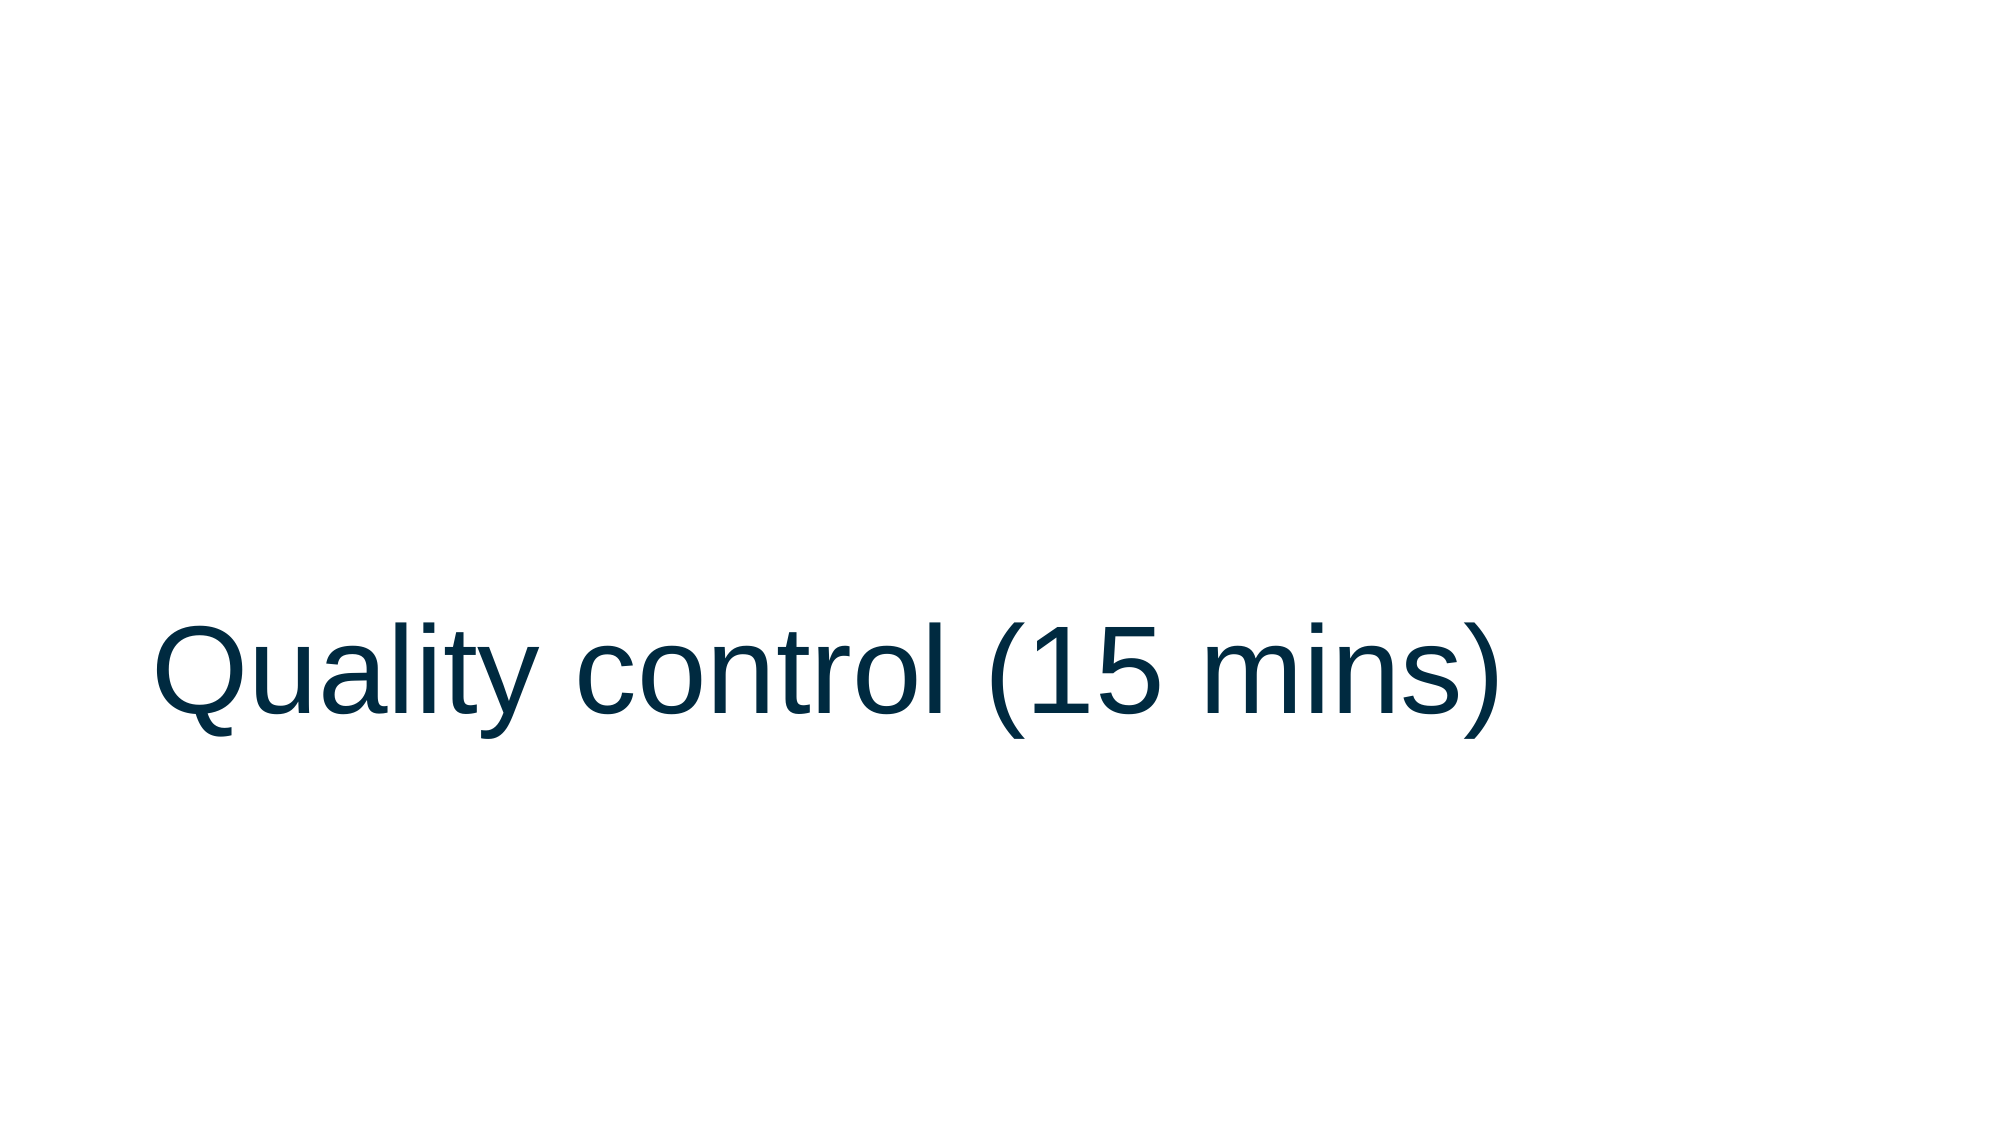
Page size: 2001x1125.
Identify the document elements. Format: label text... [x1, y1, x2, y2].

title Quality control (15 mins) [136, 280, 1862, 749]
